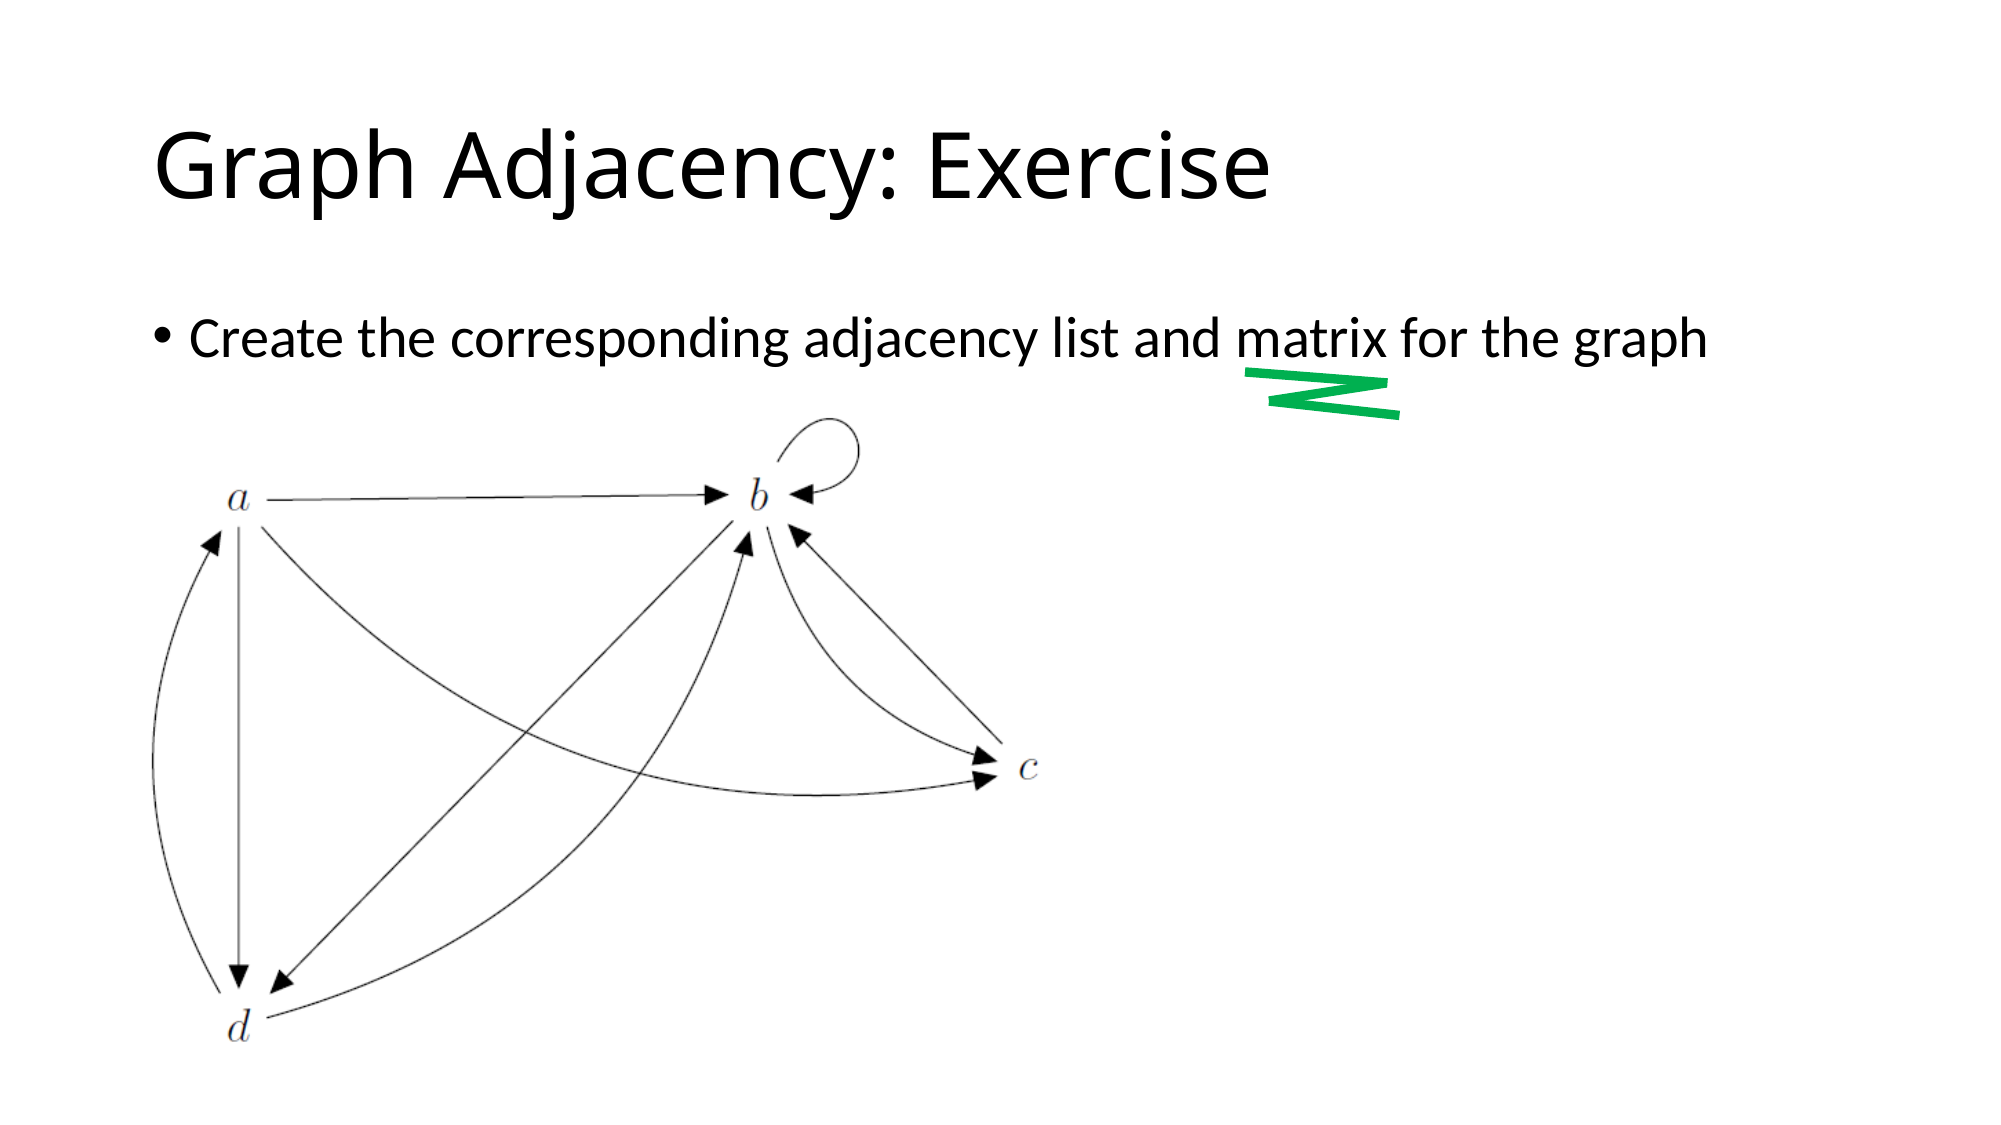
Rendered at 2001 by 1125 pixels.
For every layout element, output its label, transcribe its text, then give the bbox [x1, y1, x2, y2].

title Graph Adjacency: Exercise [137, 59, 1863, 278]
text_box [1268, 401, 1400, 416]
list Create the corresponding adjacency list and matrix for the graph [137, 299, 1863, 1014]
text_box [1268, 382, 1386, 401]
picture [137, 399, 1051, 1057]
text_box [1244, 371, 1388, 383]
